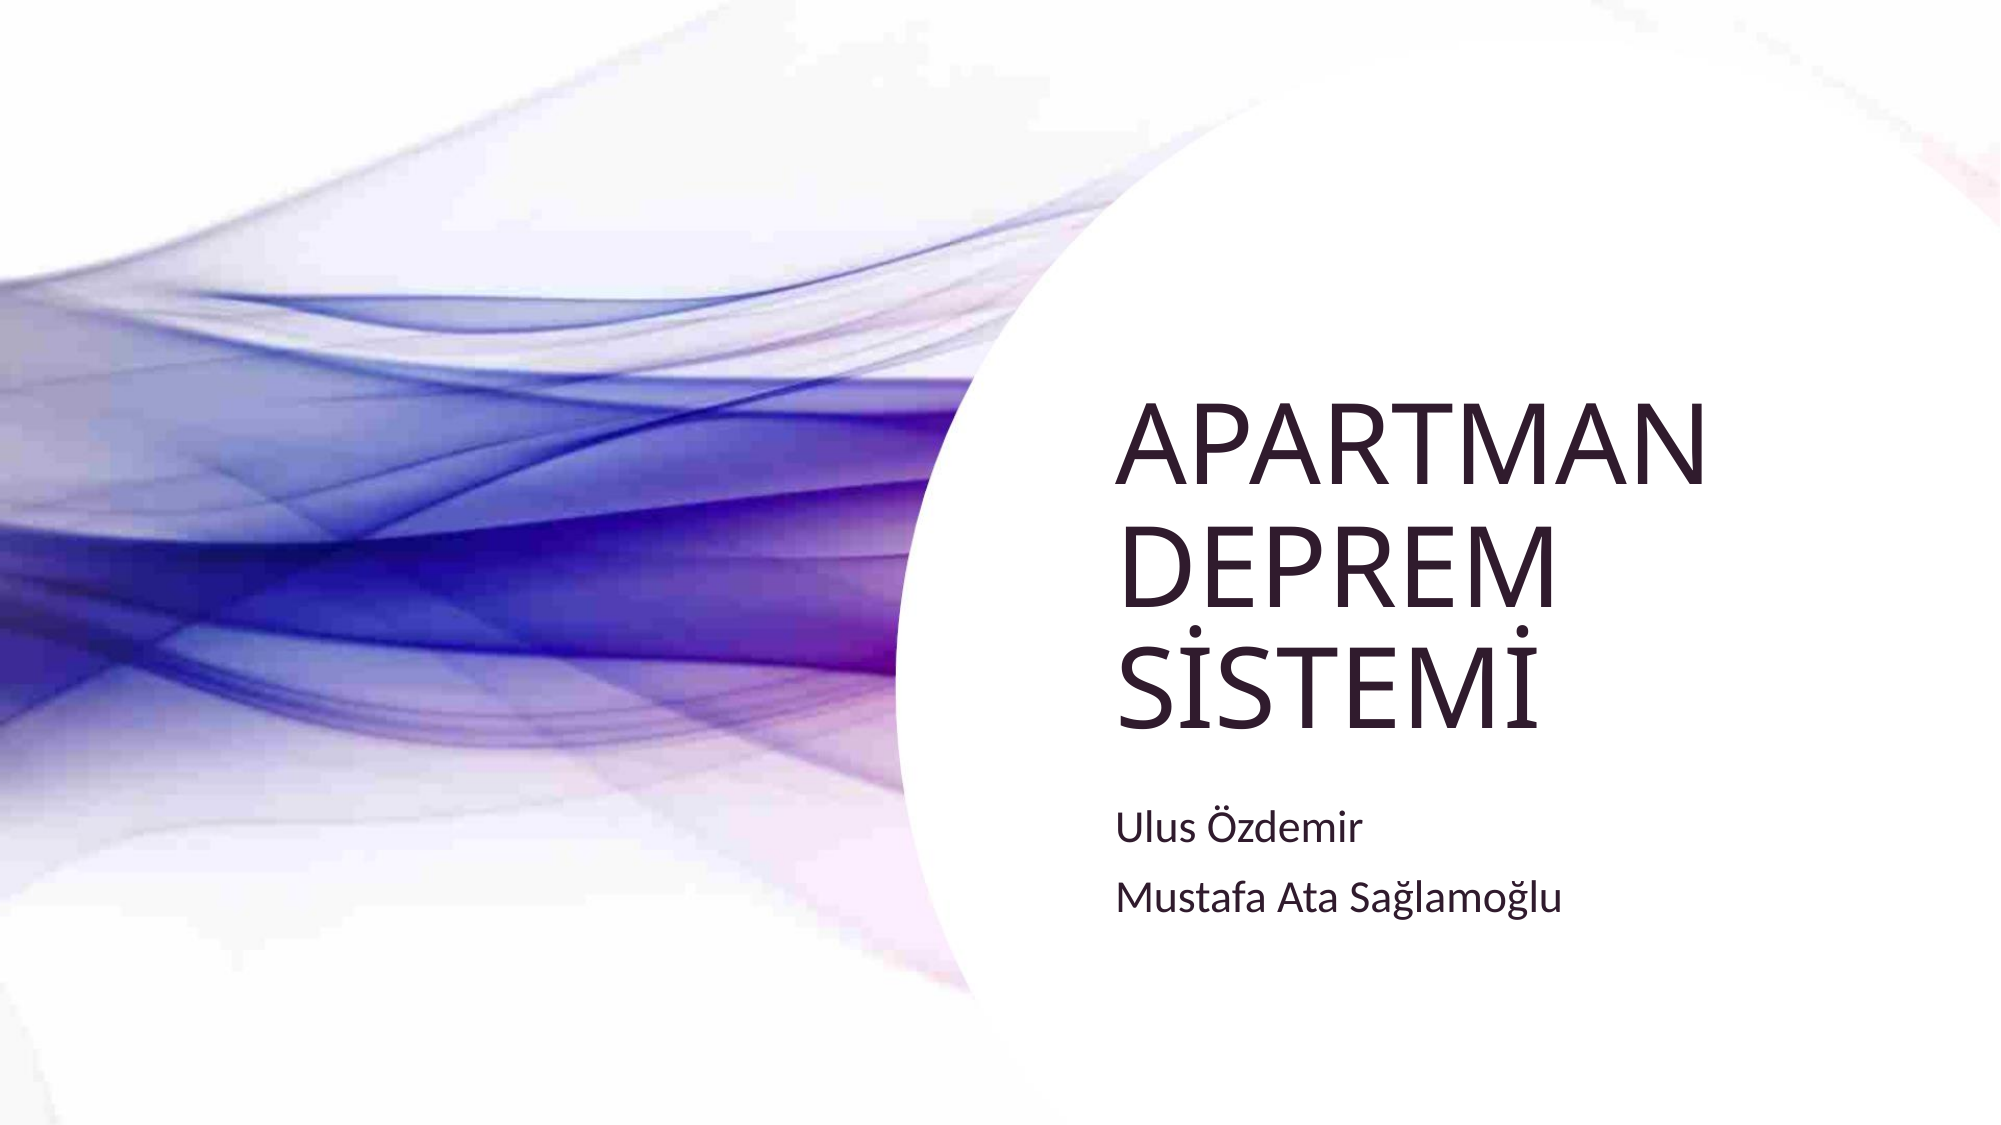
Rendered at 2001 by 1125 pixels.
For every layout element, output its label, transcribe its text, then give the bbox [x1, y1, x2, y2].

text_box APARTMAN DEPREM SİSTEMİ [1114, 381, 1765, 752]
text_box Ulus Özdemir [1114, 805, 1391, 852]
text_box [0, 0, 2000, 1125]
text_box Mustafa Ata Sağlamoğlu [1114, 876, 1593, 923]
